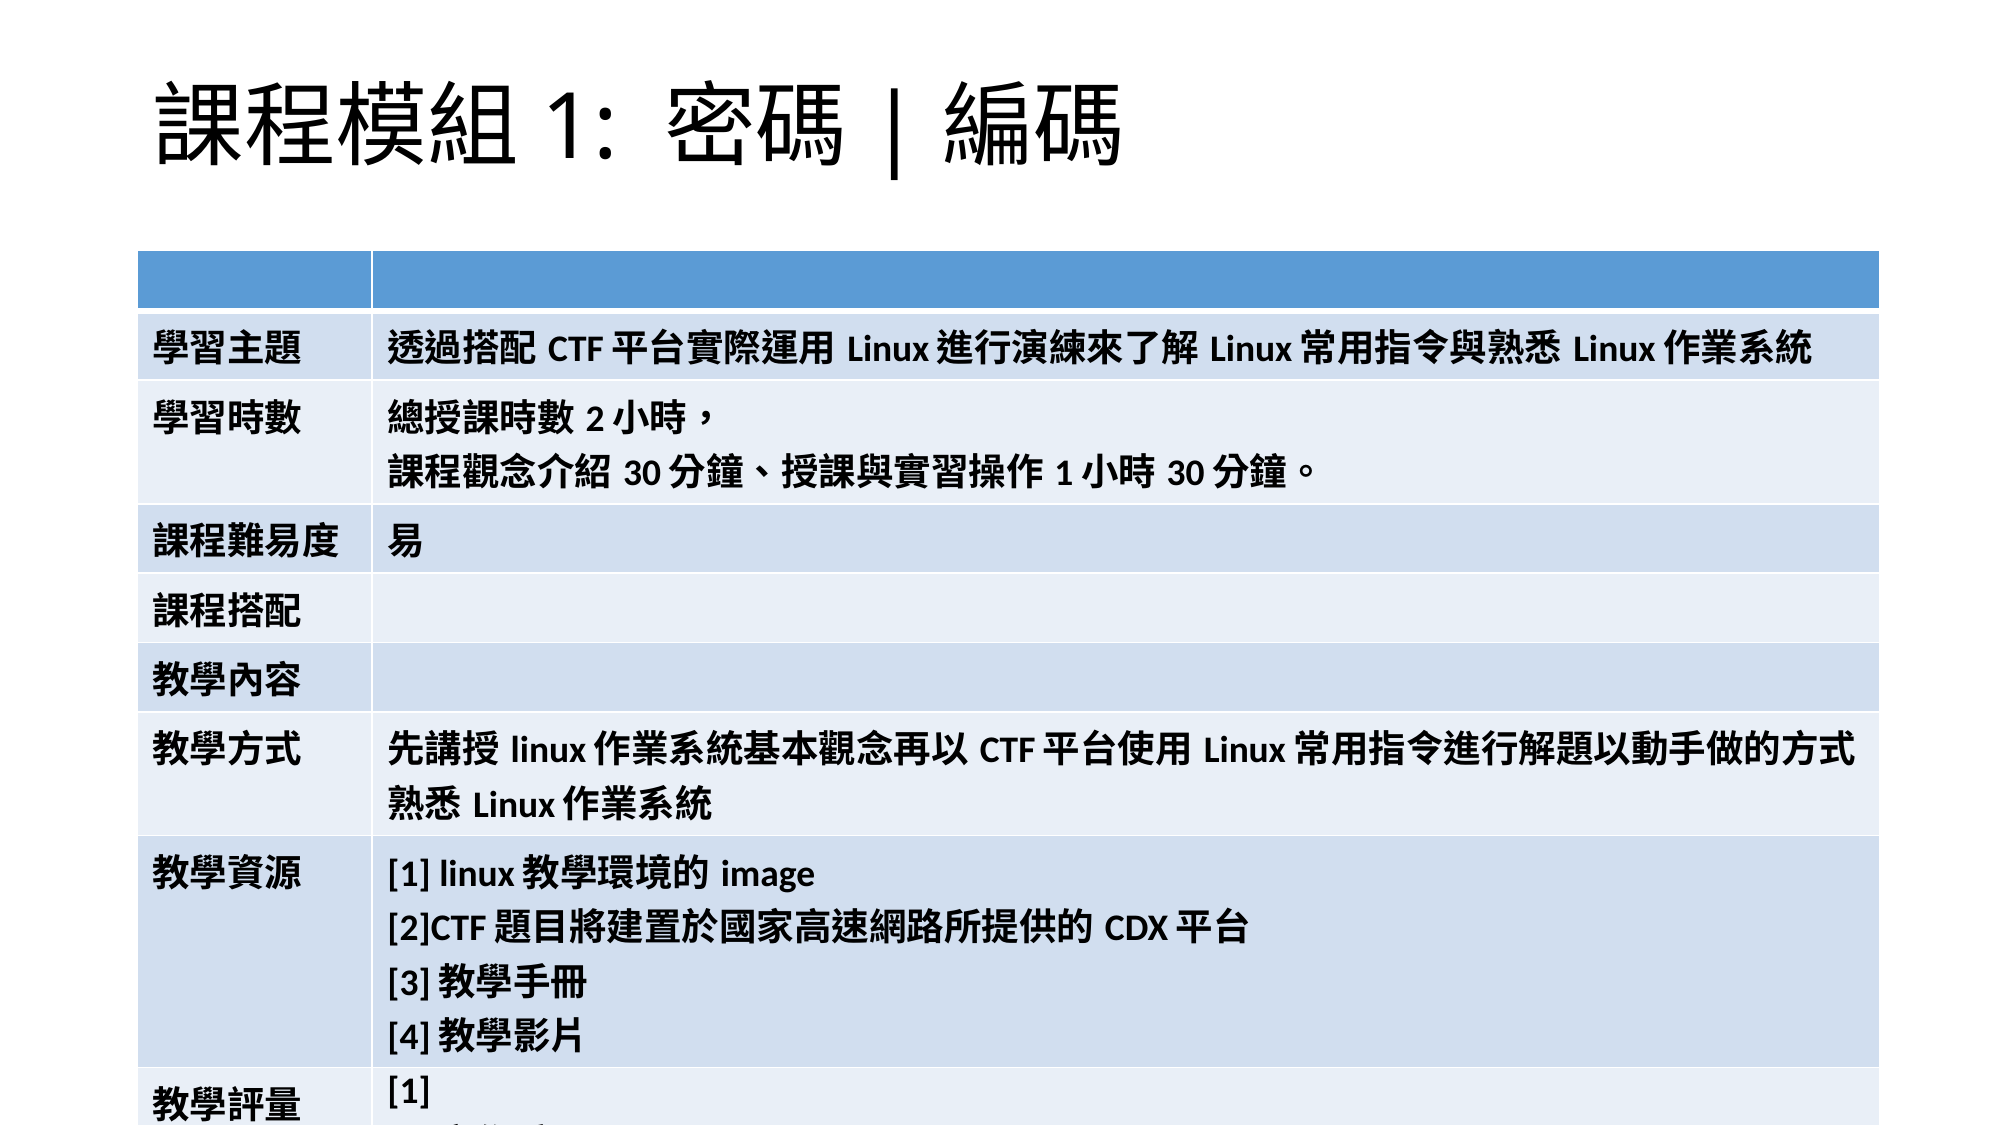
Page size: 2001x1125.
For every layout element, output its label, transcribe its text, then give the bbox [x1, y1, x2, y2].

table_cell [373, 574, 1879, 642]
table_cell 教學資源 [138, 836, 371, 1067]
table_cell 先講授linux作業系統基本觀念再以CTF平台使用Linux常用指令進行解題以動手做的方式熟悉Linux作業系統 [373, 713, 1879, 835]
table_cell 學習時數 [138, 381, 371, 503]
table_cell 透過搭配CTF平台實際運用Linux進行演練來了解Linux常用指令與熟悉Linux作業系統 [373, 314, 1879, 379]
table_cell 教學評量 [138, 1068, 371, 1125]
table_header [138, 251, 371, 308]
table_cell [1] [2]實作手冊 [373, 1068, 1879, 1125]
table_cell [373, 643, 1879, 711]
title 課程模組1: 密碼|編碼 [137, 59, 1863, 197]
table_cell 課程搭配 [138, 574, 371, 642]
table_cell 易 [373, 505, 1879, 572]
table_cell 教學內容 [138, 643, 371, 711]
table_cell [1] linux教學環境的image [2]CTF題目將建置於國家高速網路所提供的CDX平台 [3]教學手冊 [4]教學影片 [373, 836, 1879, 1067]
table_cell 總授課時數2小時， 課程觀念介紹30分鐘、授課與實習操作1小時30分鐘。 [373, 381, 1879, 503]
table_cell 學習主題 [138, 314, 371, 379]
table_cell 教學方式 [138, 713, 371, 835]
table_cell 課程難易度 [138, 505, 371, 572]
table_header [373, 251, 1879, 308]
